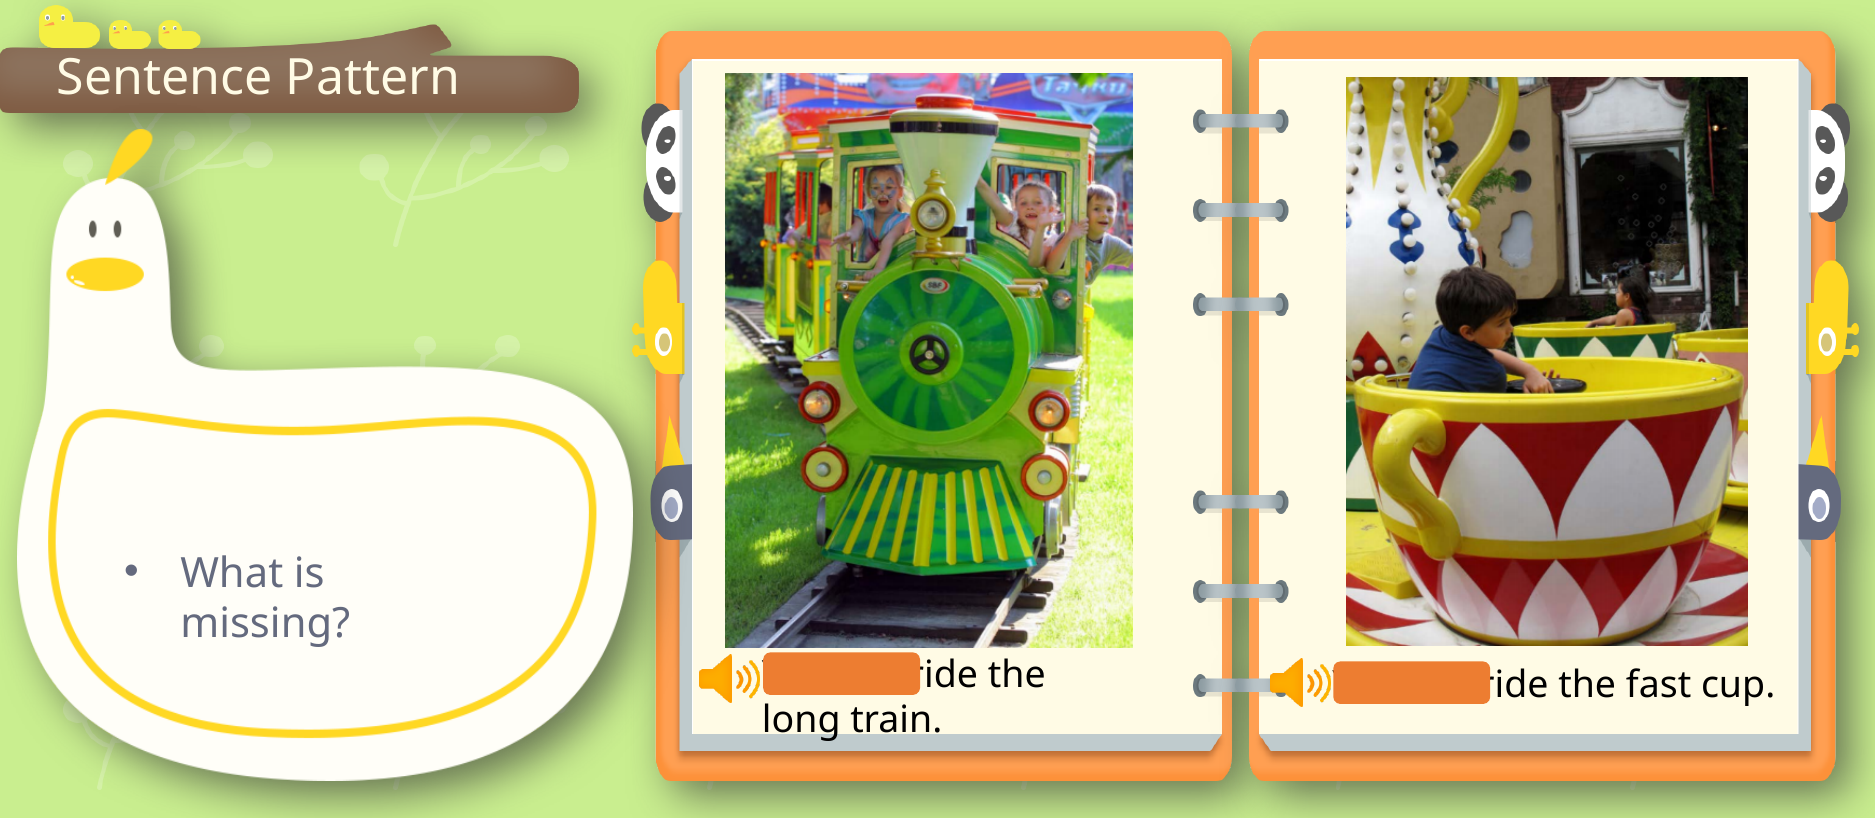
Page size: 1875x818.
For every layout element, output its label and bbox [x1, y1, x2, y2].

picture [0, 0, 1875, 818]
text_box [1235, 31, 1859, 781]
